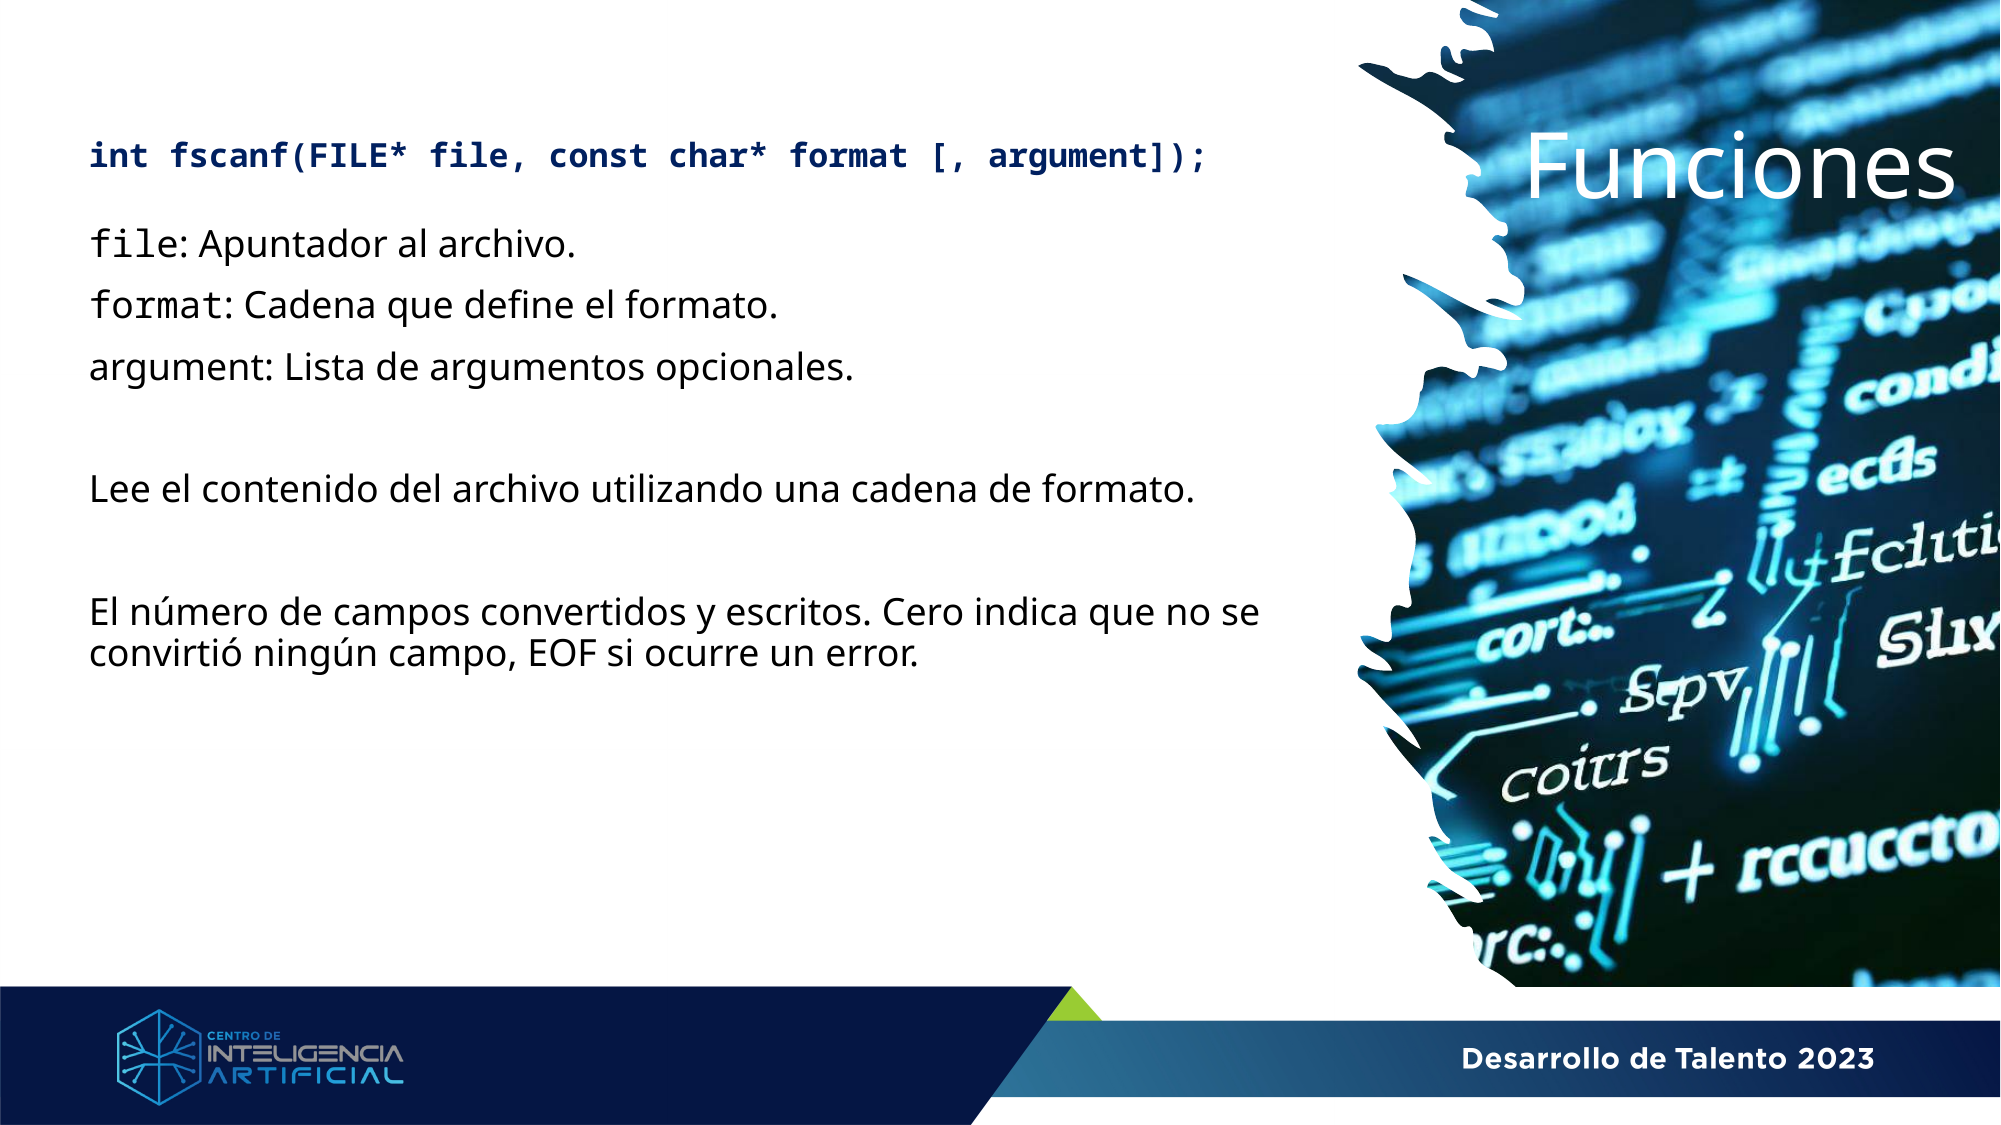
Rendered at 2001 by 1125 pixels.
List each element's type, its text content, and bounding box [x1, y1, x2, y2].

text_box int fscanf(FILE* file, const char* format [, argument]); [73, 118, 1357, 198]
text_box file: Apuntador al archivo. format: Cadena que define el formato. argument: Lista de argumentos opcionales. Lee el contenido del archivo utilizando una cadena de formato. El número de campos convertidos y escritos. Cero indica que no se convirtió ningún campo, EOF si ocurre un error. [73, 217, 1286, 946]
picture [0, 0, 2001, 1125]
